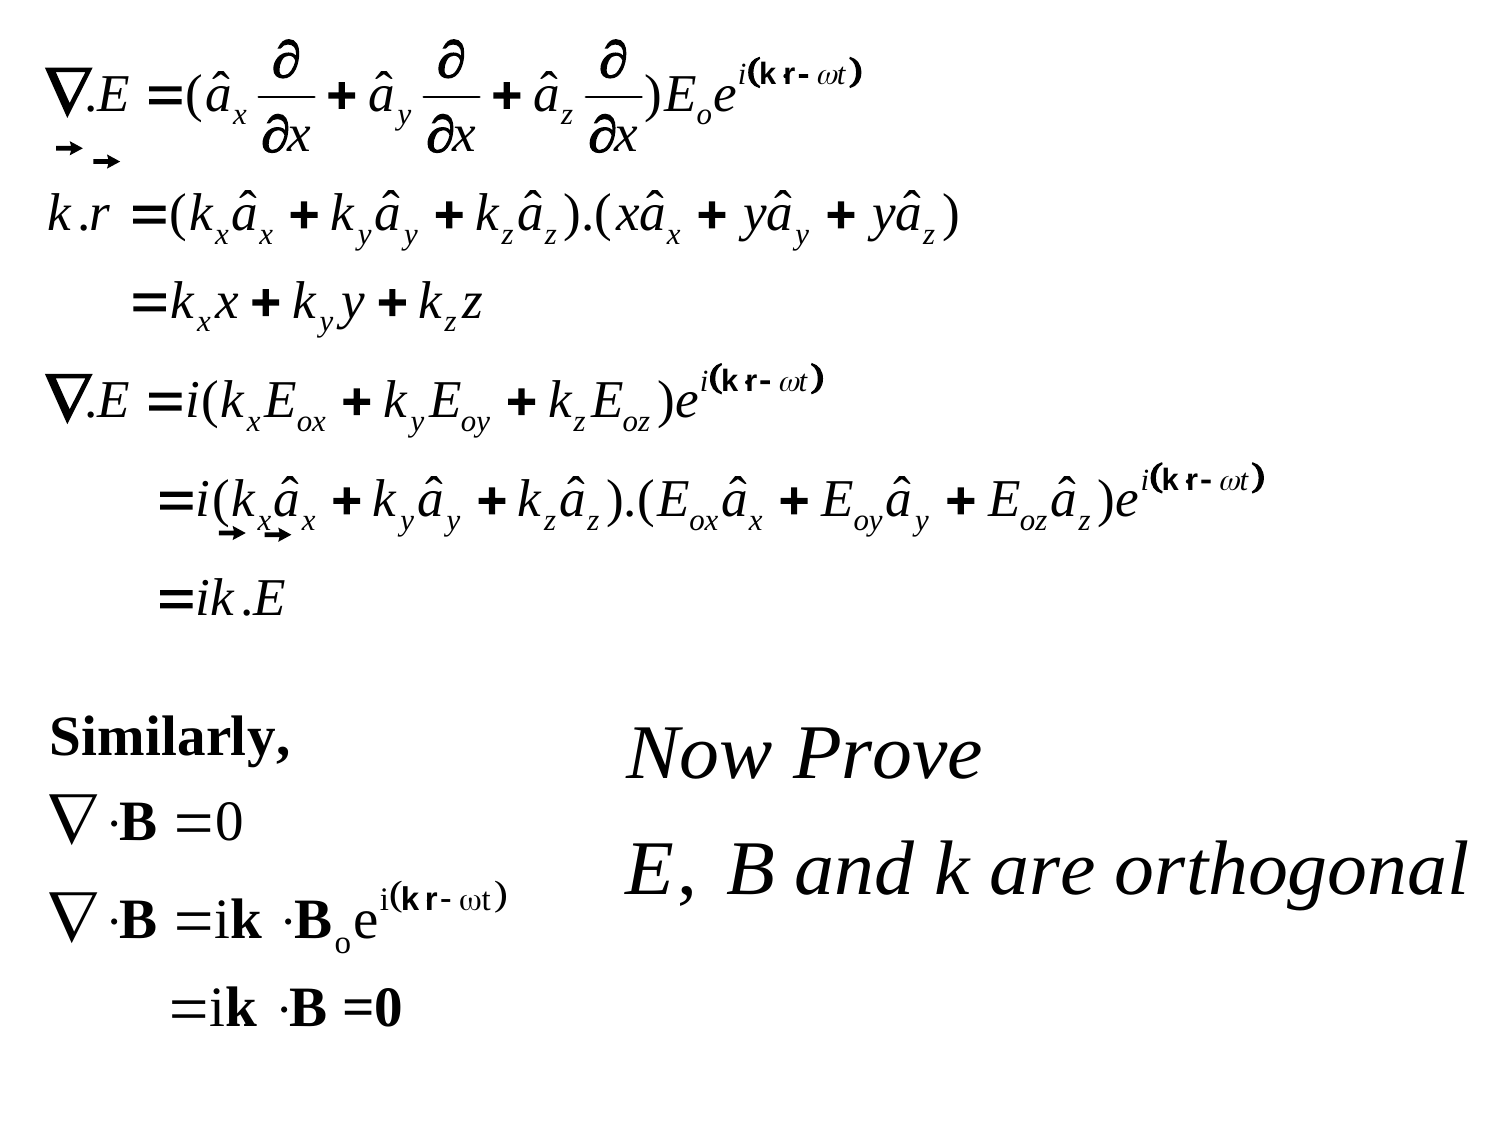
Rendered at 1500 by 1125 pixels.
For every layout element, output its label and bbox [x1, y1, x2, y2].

picture [37, 699, 530, 1043]
picture [41, 24, 1275, 625]
picture [612, 712, 1485, 928]
